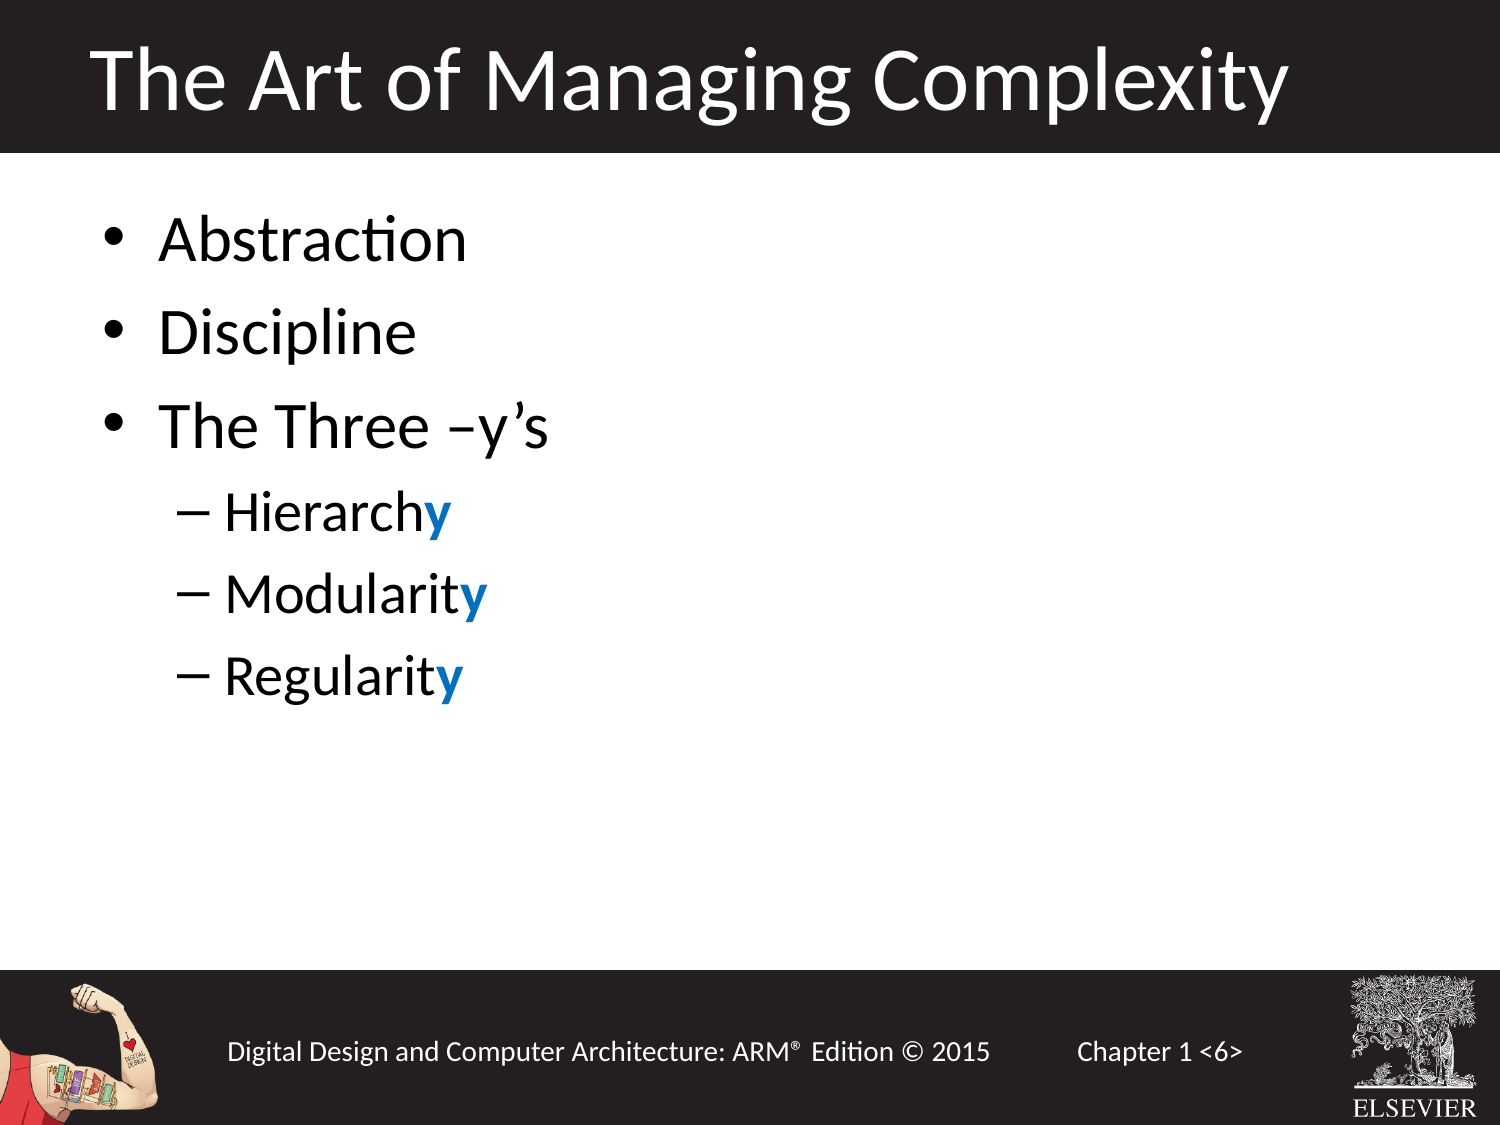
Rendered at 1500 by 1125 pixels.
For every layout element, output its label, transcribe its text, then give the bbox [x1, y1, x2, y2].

picture [0, 979, 163, 1125]
list Abstraction Discipline The Three –y’s Hierarchy Modularity Regularity [87, 187, 1438, 930]
text_box The Art of Managing Complexity [75, 11, 1375, 136]
picture [1350, 974, 1477, 1117]
